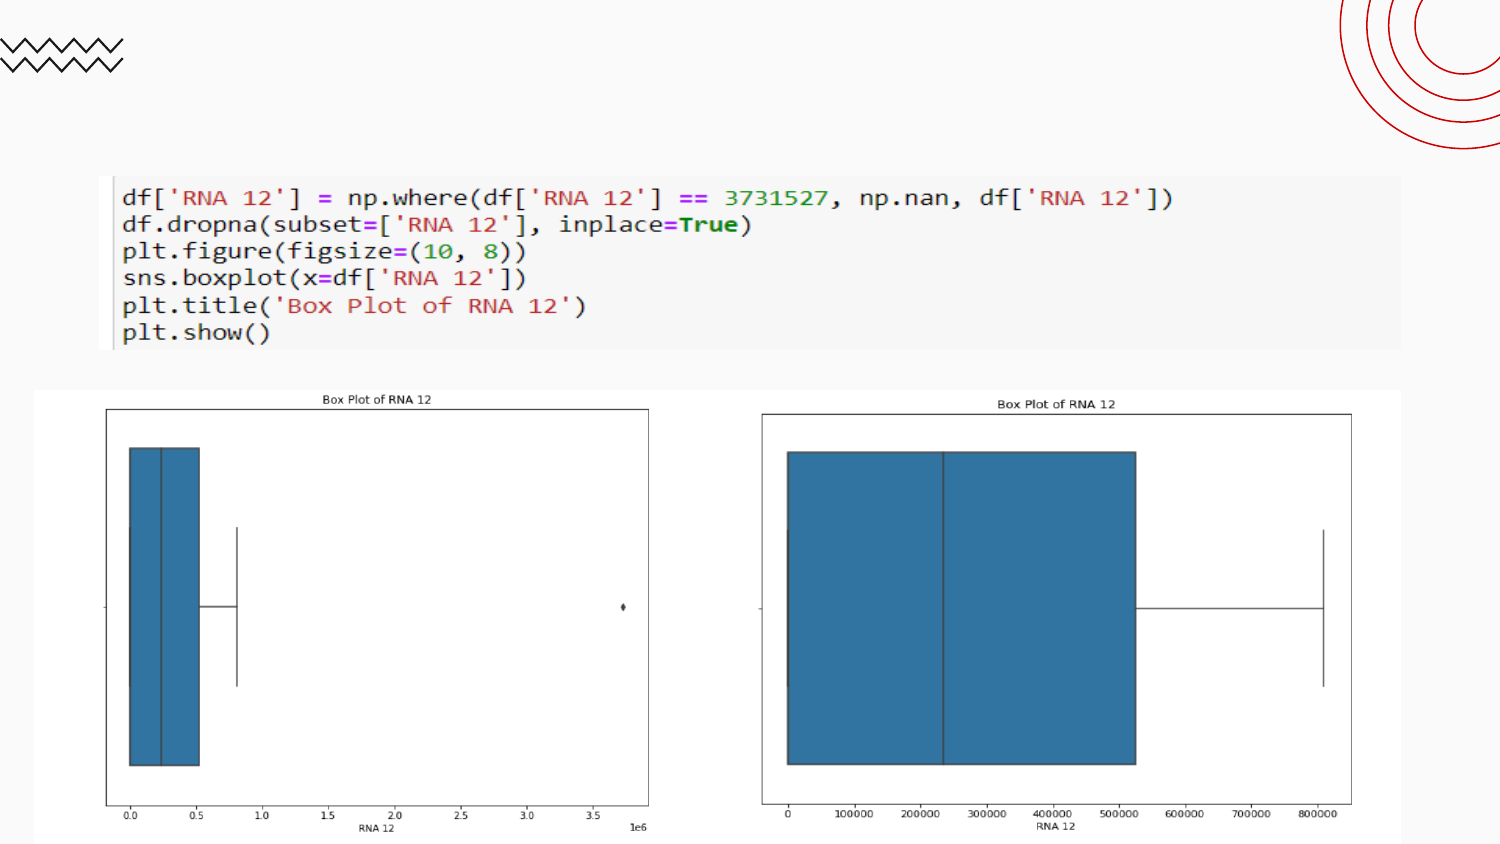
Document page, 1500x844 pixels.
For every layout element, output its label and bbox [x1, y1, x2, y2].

picture [33, 389, 1402, 844]
picture [98, 176, 1402, 351]
